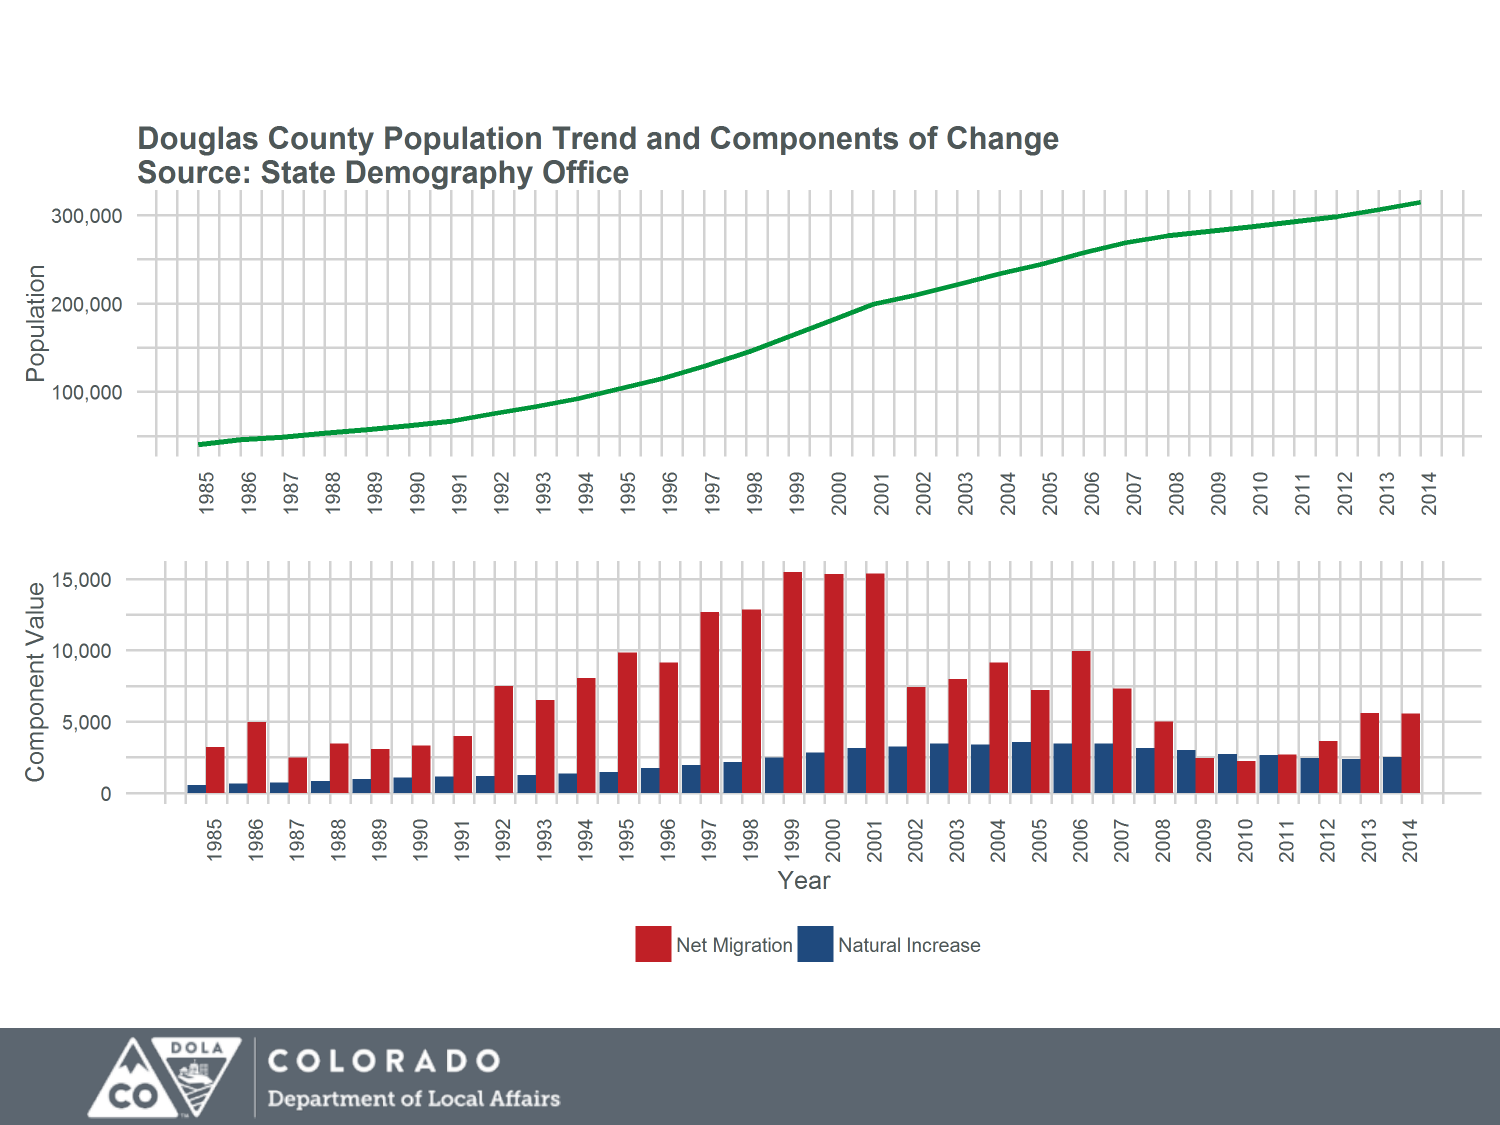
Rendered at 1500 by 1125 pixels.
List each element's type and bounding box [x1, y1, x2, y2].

picture [86, 1036, 561, 1119]
picture [11, 112, 1488, 999]
